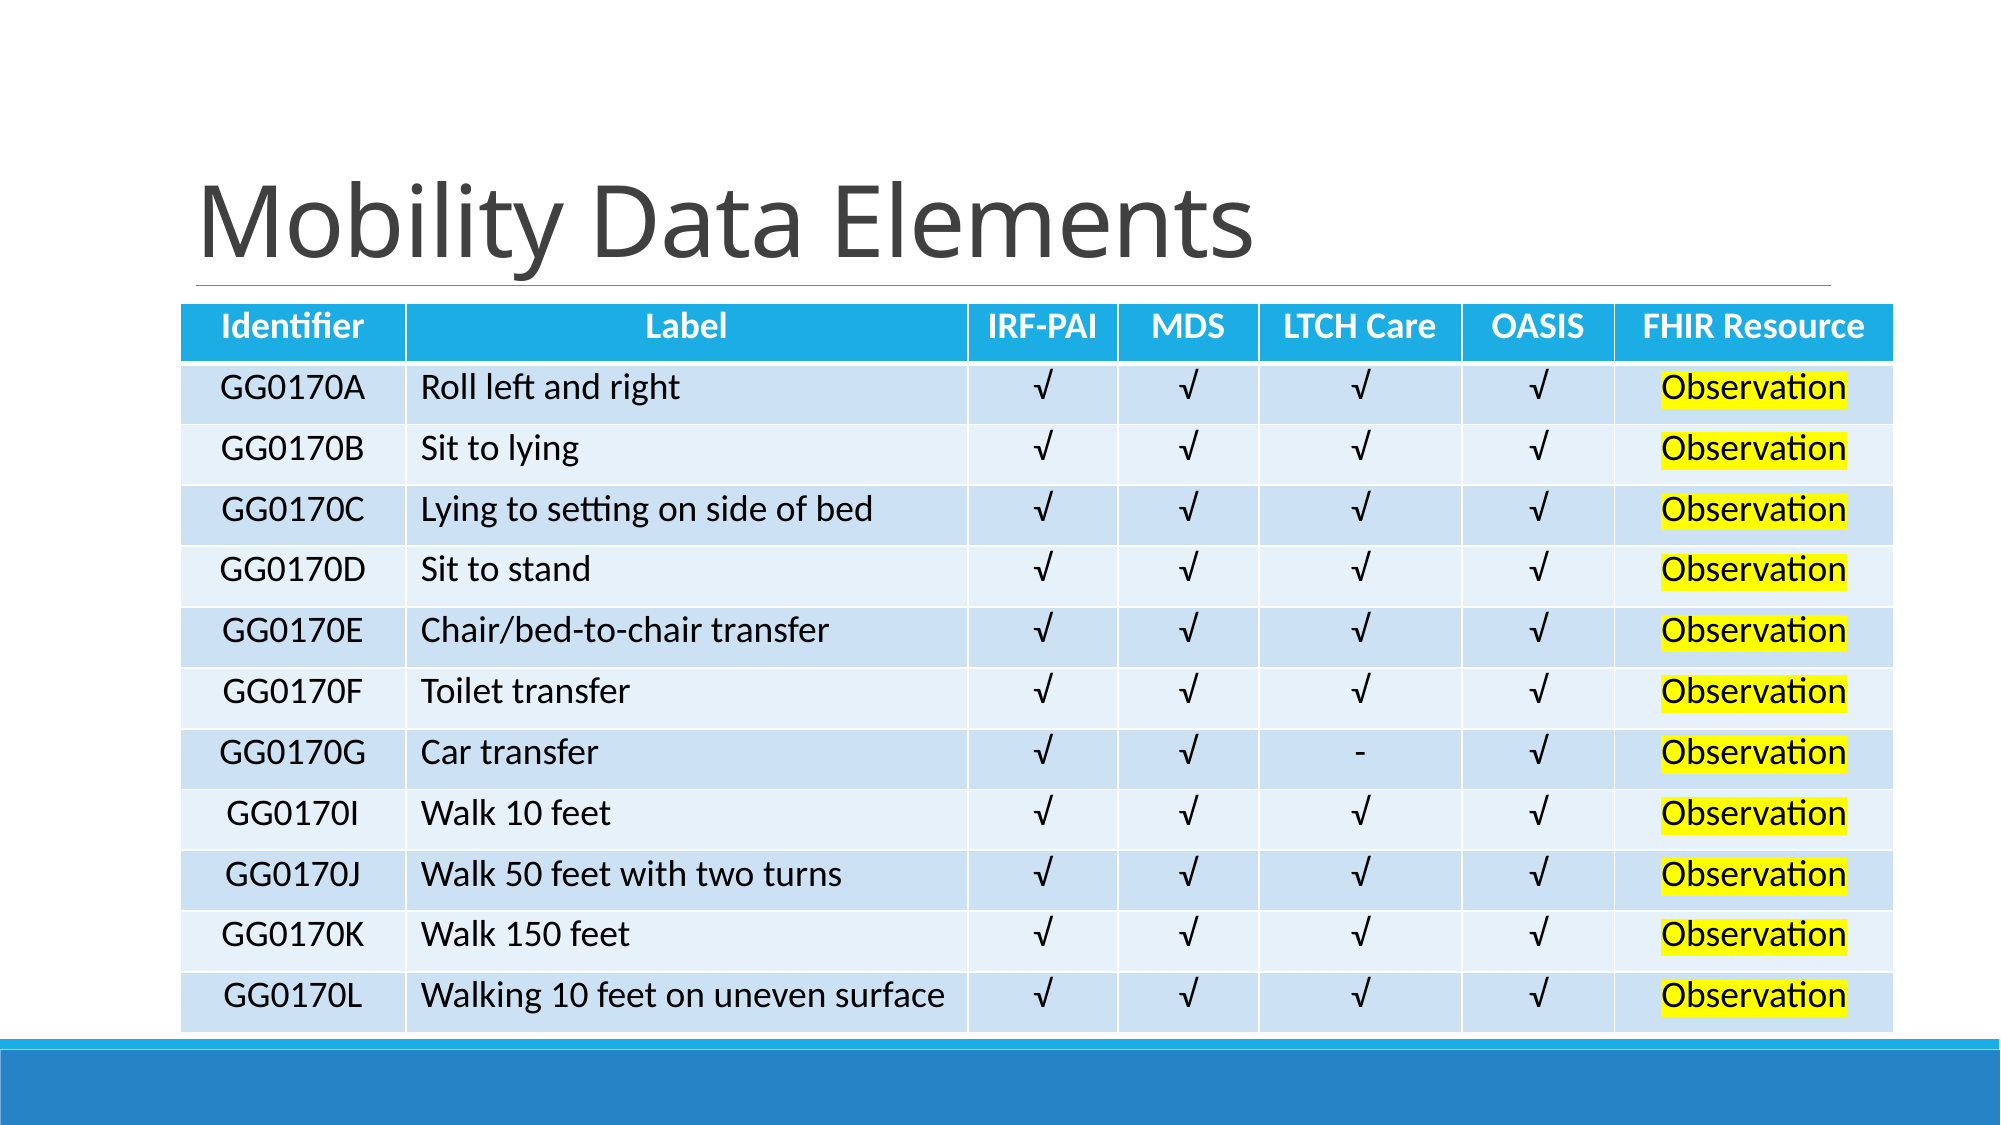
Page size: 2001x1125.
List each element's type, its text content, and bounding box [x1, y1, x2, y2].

table_cell √ [1463, 851, 1614, 910]
table_cell √ [1463, 425, 1614, 484]
table_cell √ [1260, 547, 1461, 606]
table_cell Toilet transfer [407, 669, 967, 728]
table_cell √ [1119, 851, 1258, 910]
table_cell √ [1463, 608, 1614, 667]
table_cell √ [1260, 608, 1461, 667]
table_cell Lying to setting on side of bed [407, 486, 967, 545]
table_cell Walk 50 feet with two turns [407, 851, 967, 910]
table_cell √ [1260, 669, 1461, 728]
table_cell √ [1119, 608, 1258, 667]
table_header MDS [1119, 304, 1258, 361]
table_header LTCH Care [1260, 304, 1461, 361]
table_cell √ [1119, 912, 1258, 971]
table_cell Observation [1615, 486, 1893, 545]
table_cell Chair/bed-to-chair transfer [407, 608, 967, 667]
table_cell √ [969, 912, 1117, 971]
table_cell √ [1260, 366, 1461, 424]
table_cell √ [1463, 730, 1614, 789]
table_cell √ [969, 730, 1117, 789]
table_cell √ [969, 973, 1117, 1032]
table_cell √ [1119, 425, 1258, 484]
table_cell Roll left and right [407, 366, 967, 424]
table_cell √ [1119, 486, 1258, 545]
table_cell Sit to stand [407, 547, 967, 606]
table_cell √ [1463, 790, 1614, 849]
table_cell √ [1119, 730, 1258, 789]
table_cell GG0170J [181, 851, 405, 910]
table_cell √ [1463, 366, 1614, 424]
table_cell √ [969, 790, 1117, 849]
table_cell √ [969, 366, 1117, 424]
table_cell Walking 10 feet on uneven surface [407, 973, 967, 1032]
table_cell Observation [1615, 608, 1893, 667]
table_cell √ [1463, 547, 1614, 606]
table_cell Observation [1615, 425, 1893, 484]
table_cell √ [1119, 366, 1258, 424]
table_cell Walk 150 feet [407, 912, 967, 971]
table_cell √ [1260, 790, 1461, 849]
table_cell √ [1463, 912, 1614, 971]
table_cell GG0170K [181, 912, 405, 971]
table_cell √ [1119, 547, 1258, 606]
table_cell √ [1119, 973, 1258, 1032]
table_cell √ [1463, 973, 1614, 1032]
table_cell √ [1119, 669, 1258, 728]
table_cell Observation [1615, 669, 1893, 728]
table_cell GG0170G [181, 730, 405, 789]
table_cell GG0170C [181, 486, 405, 545]
table_cell GG0170B [181, 425, 405, 484]
table_cell √ [1260, 486, 1461, 545]
table_header FHIR Resource [1615, 304, 1893, 361]
table_cell √ [969, 547, 1117, 606]
table_cell √ [1463, 669, 1614, 728]
table_cell √ [969, 608, 1117, 667]
table_cell Observation [1615, 851, 1893, 910]
table_header IRF-PAI [969, 304, 1117, 361]
table_cell Observation [1615, 790, 1893, 849]
table_cell √ [1463, 486, 1614, 545]
table_cell GG0170I [181, 790, 405, 849]
table_cell GG0170A [181, 366, 405, 424]
table_cell Observation [1615, 973, 1893, 1032]
table_cell √ [1260, 973, 1461, 1032]
table_cell GG0170D [181, 547, 405, 606]
table_cell √ [1119, 790, 1258, 849]
table_cell Sit to lying [407, 425, 967, 484]
table_cell GG0170F [181, 669, 405, 728]
table_cell Car transfer [407, 730, 967, 789]
table_cell √ [1260, 851, 1461, 910]
table_cell - [1260, 730, 1461, 789]
table_cell Observation [1615, 730, 1893, 789]
table_cell Observation [1615, 366, 1893, 424]
table_header Identifier [181, 304, 405, 361]
table_cell Observation [1615, 547, 1893, 606]
table_cell √ [1260, 425, 1461, 484]
table_cell Walk 10 feet [407, 790, 967, 849]
table_cell GG0170L [181, 973, 405, 1032]
table_cell √ [1260, 912, 1461, 971]
table_cell √ [969, 669, 1117, 728]
table_cell GG0170E [181, 608, 405, 667]
table_header OASIS [1463, 304, 1614, 361]
title Mobility Data Elements [180, 47, 1830, 285]
table_cell √ [969, 851, 1117, 910]
table_header Label [407, 304, 967, 361]
table_cell √ [969, 486, 1117, 545]
table_cell √ [969, 425, 1117, 484]
table_cell Observation [1615, 912, 1893, 971]
